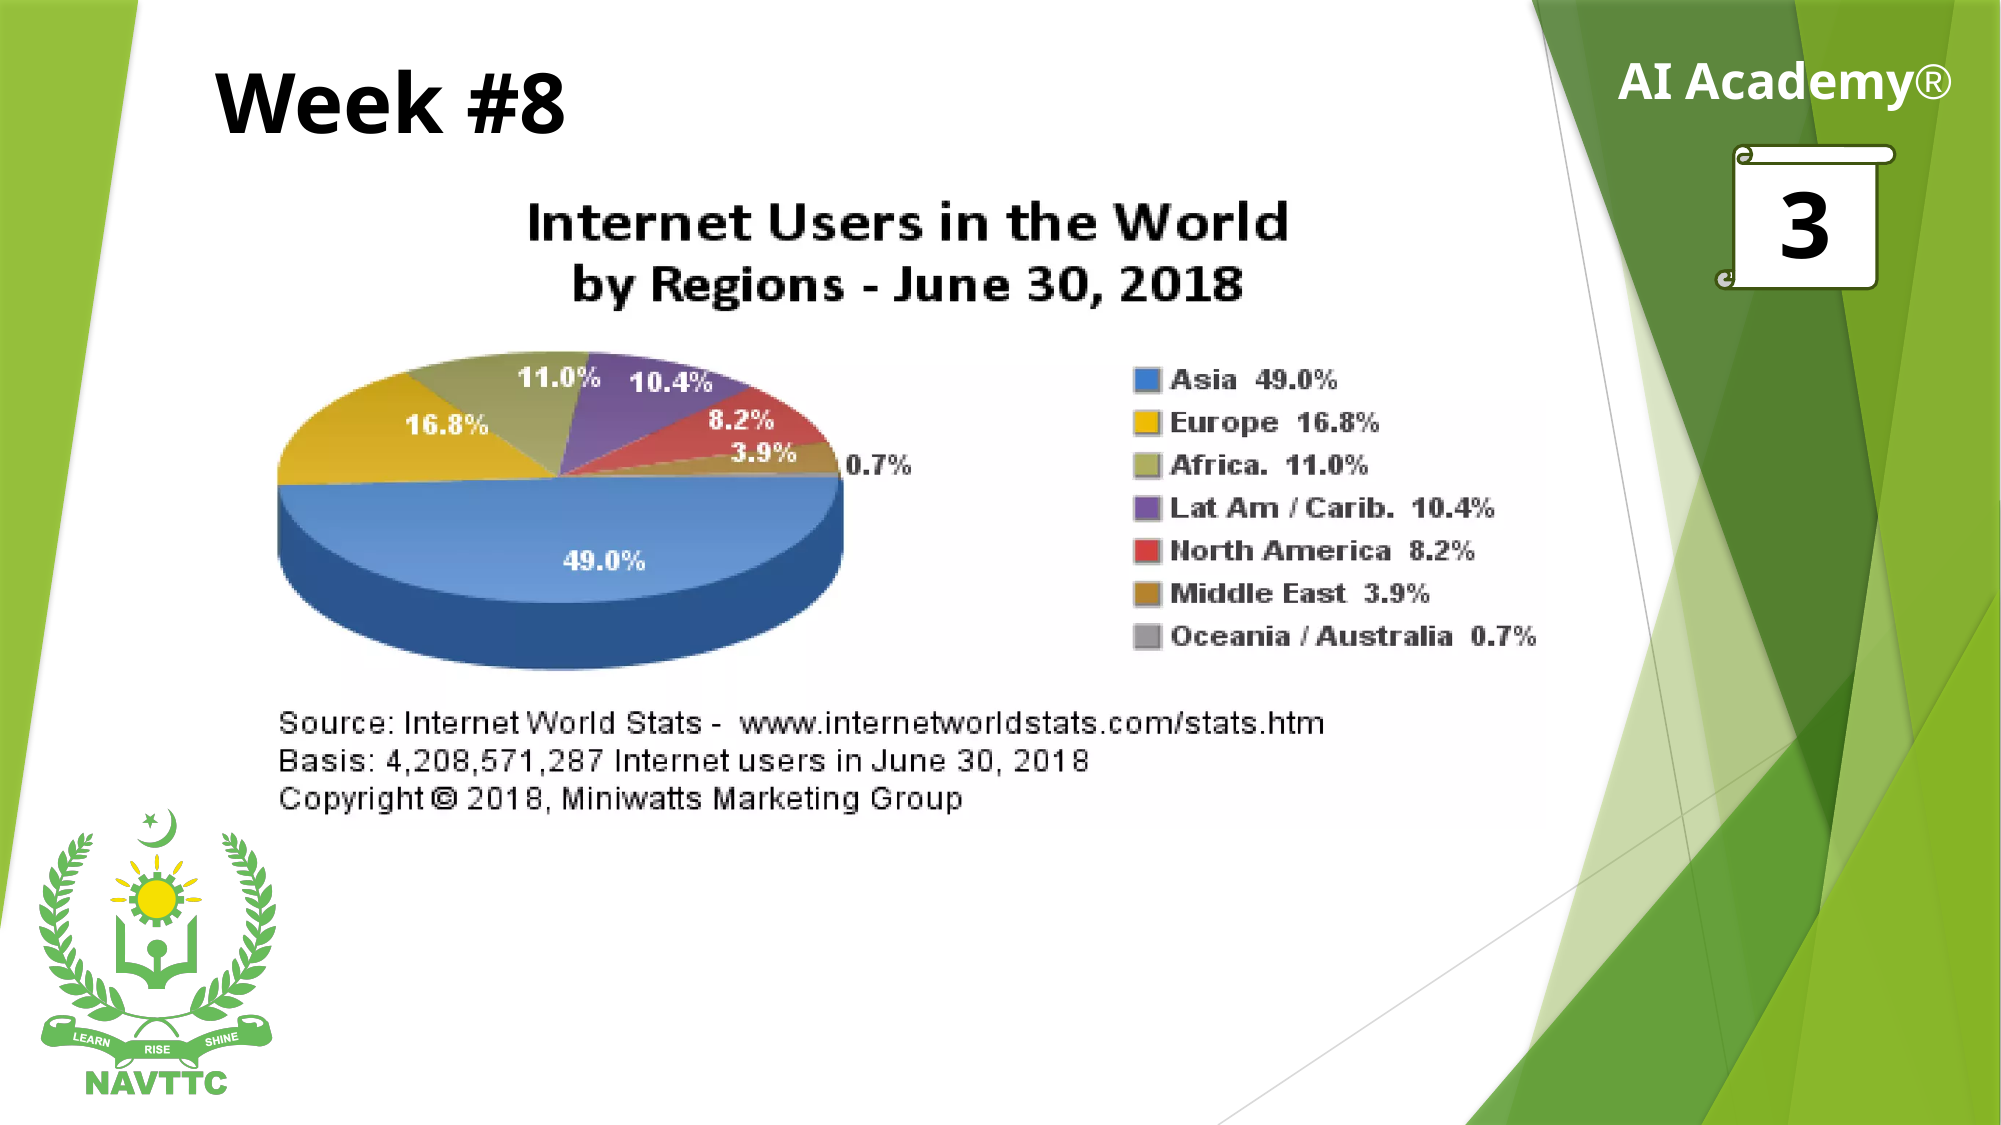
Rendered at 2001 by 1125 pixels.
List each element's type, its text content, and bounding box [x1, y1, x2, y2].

picture [0, 181, 1546, 1110]
text_box 3 [1714, 143, 1897, 291]
text_box AI Academy® [1604, 42, 2000, 118]
text_box Week #8 [201, 42, 583, 158]
